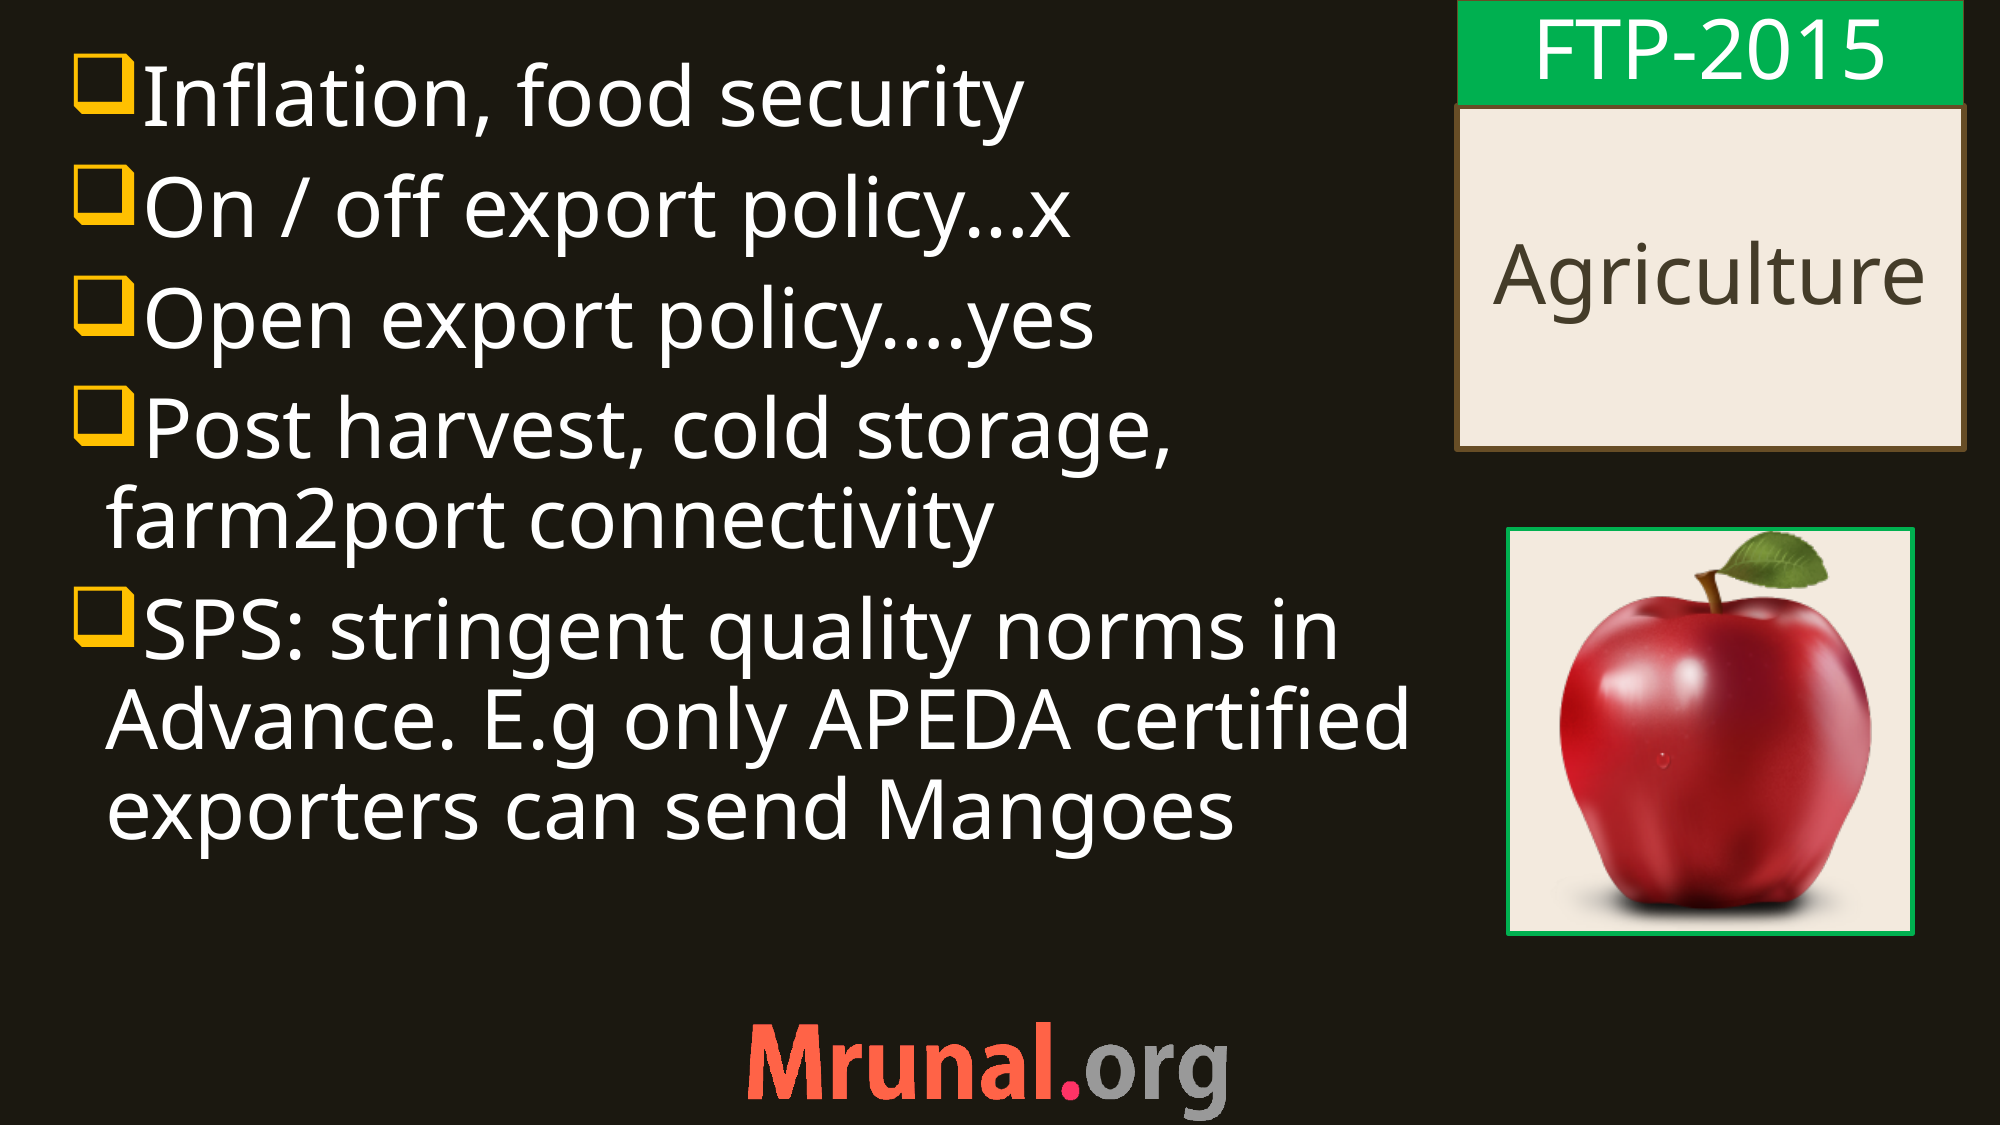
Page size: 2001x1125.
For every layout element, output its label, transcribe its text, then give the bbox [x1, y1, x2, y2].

picture [741, 1014, 1230, 1125]
title Agriculture [1454, 103, 1967, 452]
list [1510, 530, 1911, 932]
list Inflation, food security On / off export policy…x Open export policy….yes Post harvest, cold storage, farm2port connectivity SPS: stringent quality norms in Advance. E.g only APEDA certified exporters can send Mangoes [52, 47, 1447, 1014]
list FTP-2015 [1457, 0, 1964, 106]
